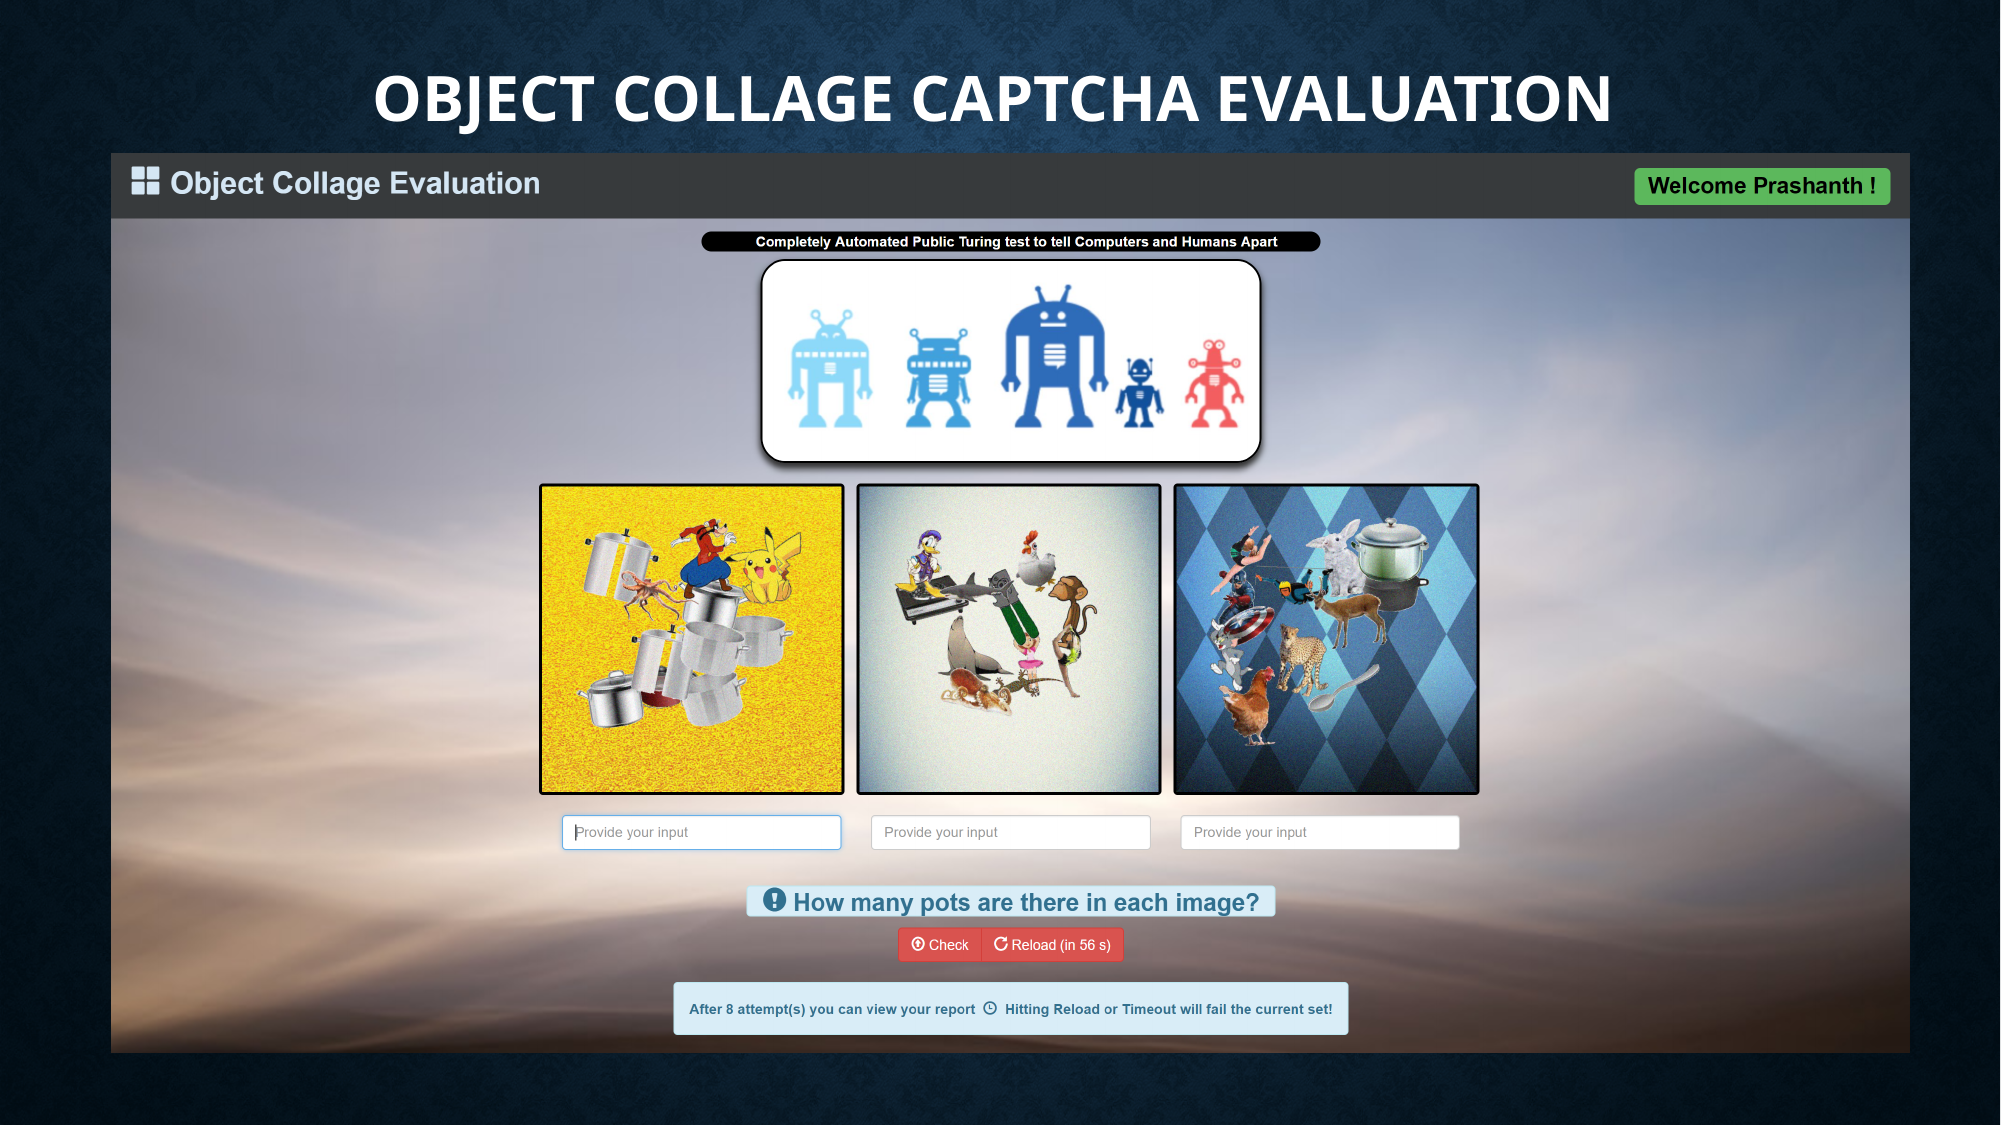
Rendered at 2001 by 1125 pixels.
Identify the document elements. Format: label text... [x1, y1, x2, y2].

picture [111, 153, 1910, 1054]
title Object collage captcha evaluation [144, 59, 1844, 143]
